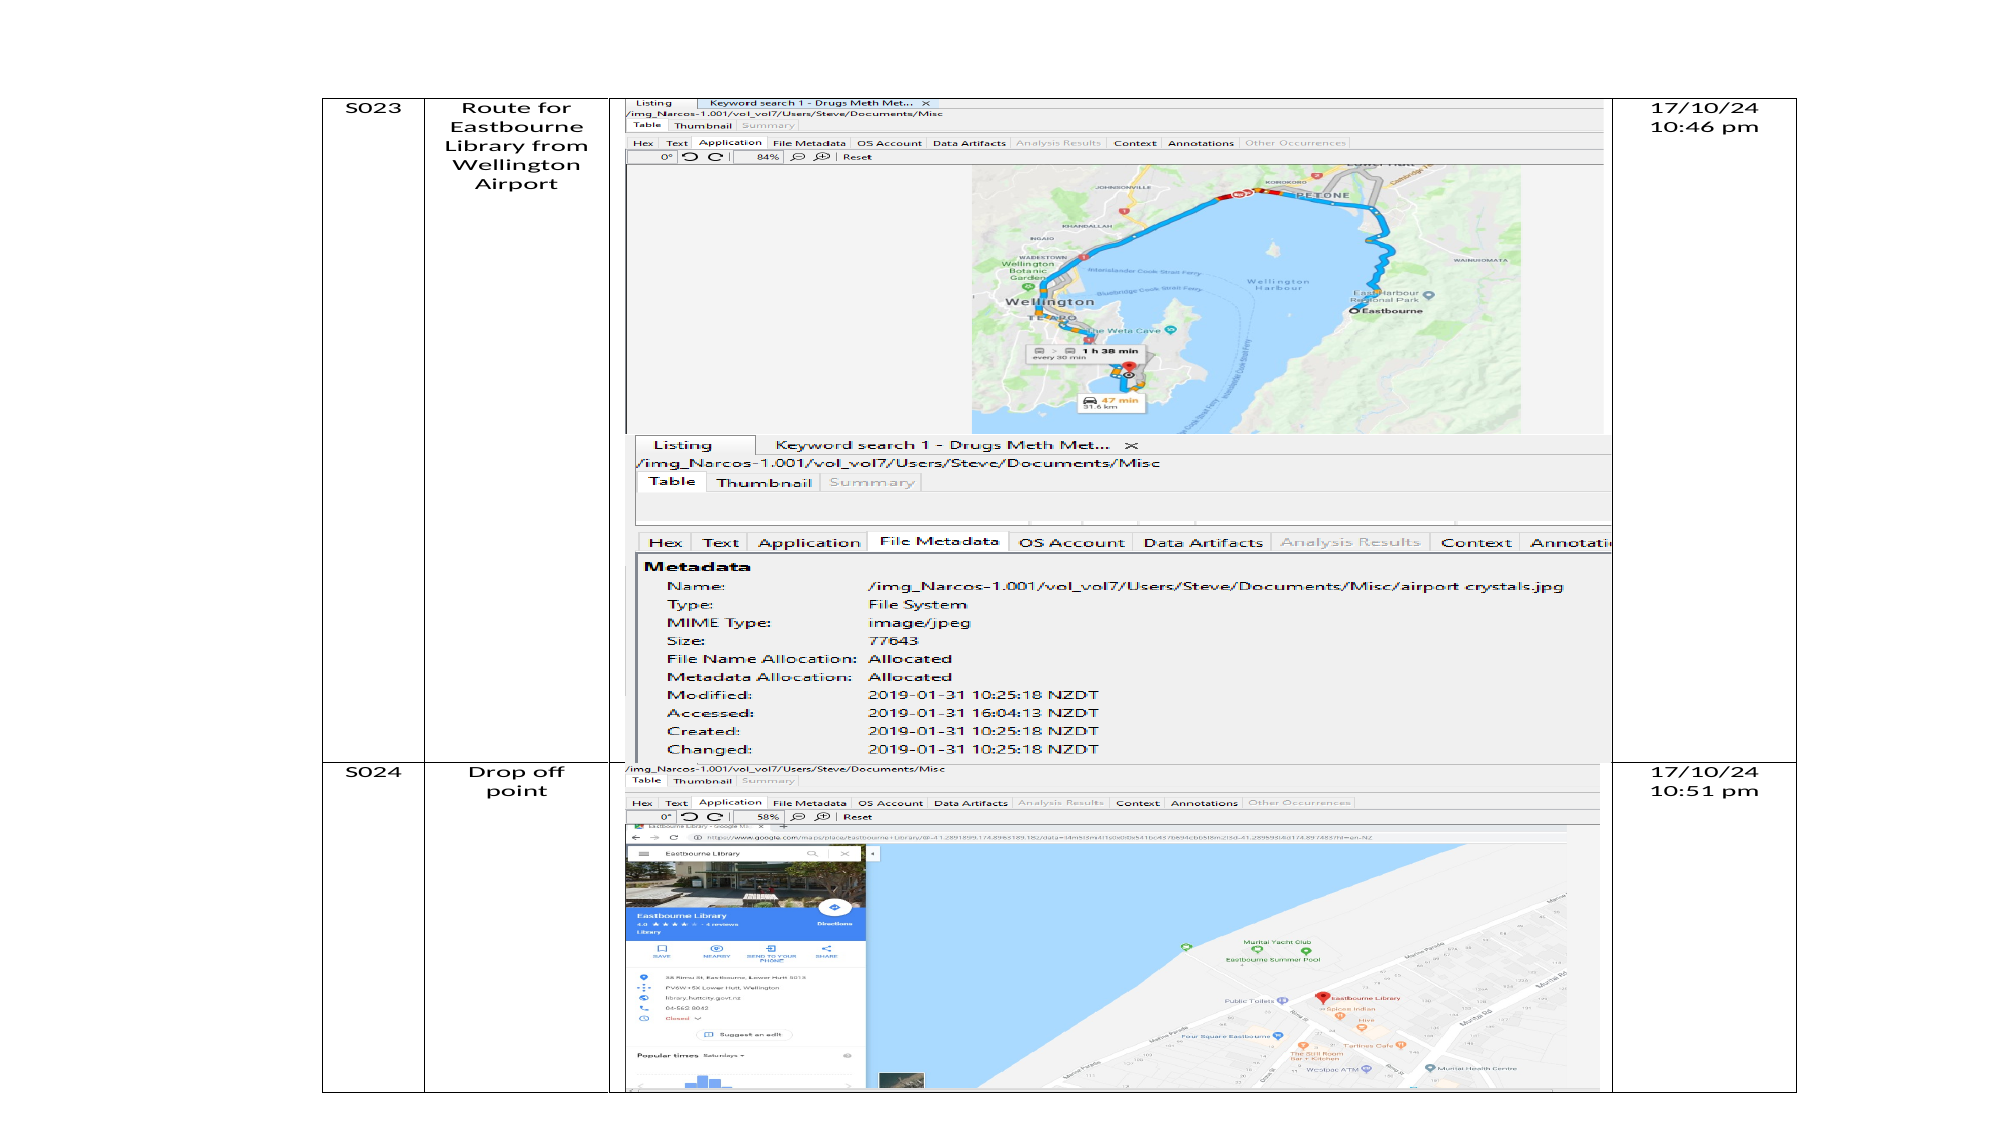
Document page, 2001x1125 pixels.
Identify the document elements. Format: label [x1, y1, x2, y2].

picture [196, 0, 1835, 1096]
